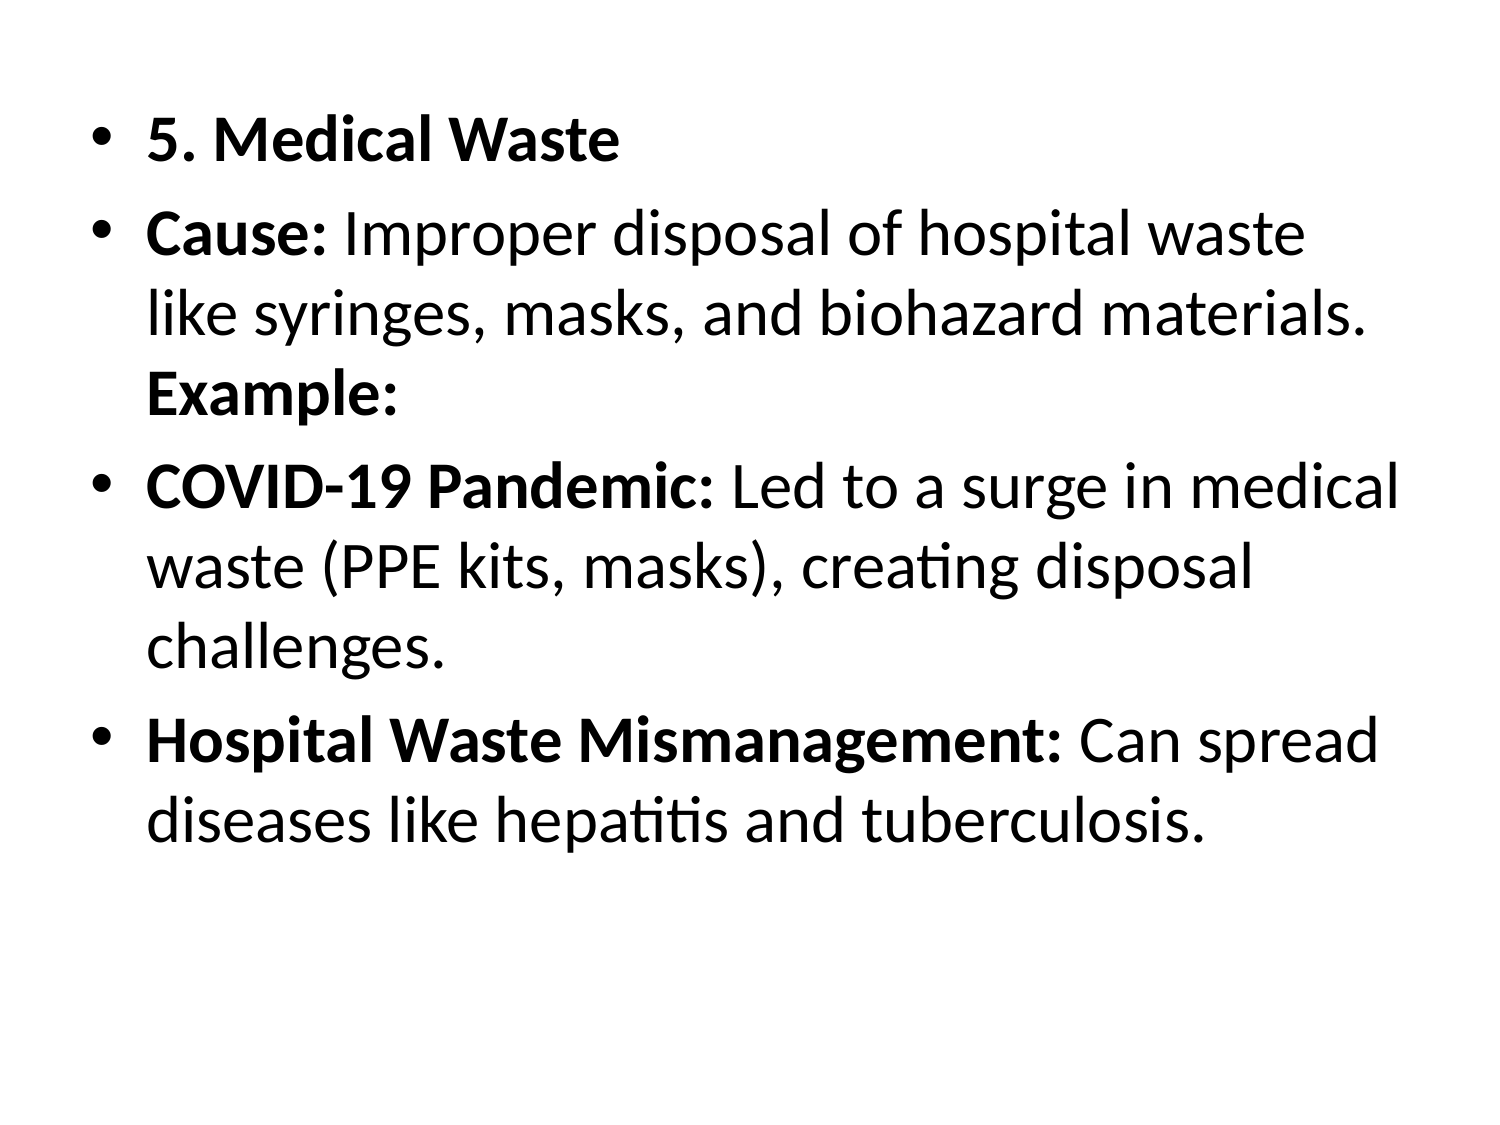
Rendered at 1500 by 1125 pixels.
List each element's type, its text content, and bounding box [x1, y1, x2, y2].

list 5. Medical Waste Cause: Improper disposal of hospital waste like syringes, masks, and biohazard materials. Example: COVID-19 Pandemic: Led to a surge in medical waste (PPE kits, masks), creating disposal challenges. Hospital Waste Mismanagement: Can spread diseases like hepatitis and tuberculosis. [75, 87, 1425, 1005]
